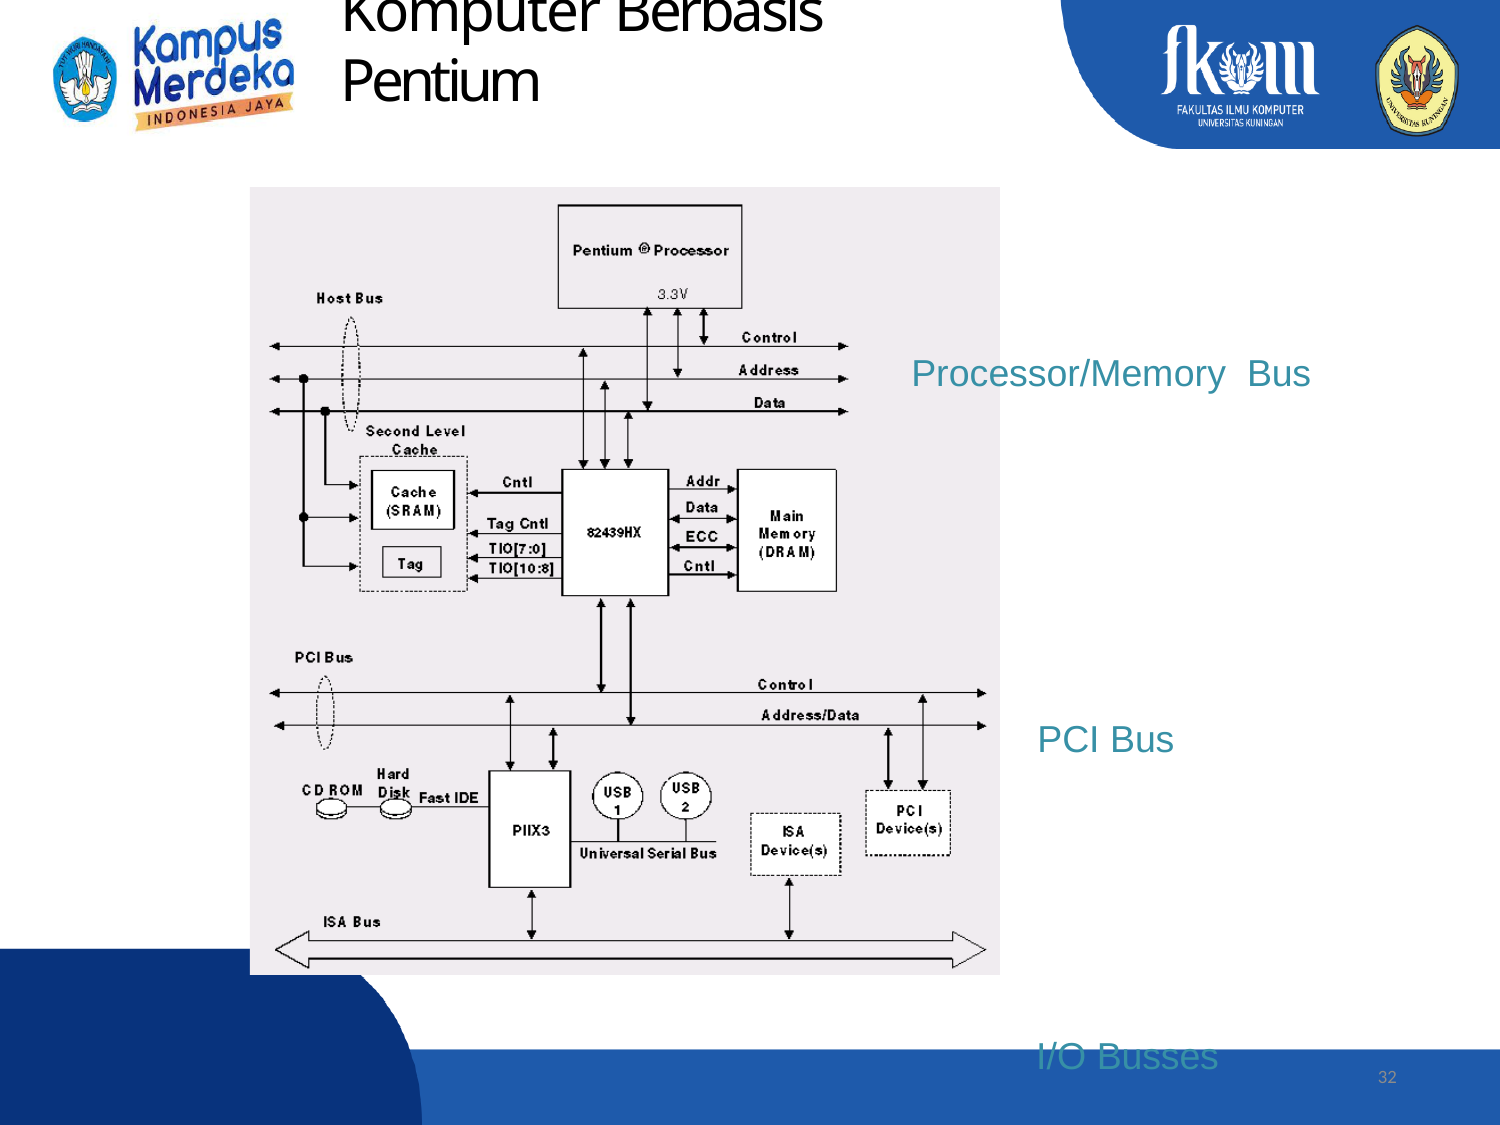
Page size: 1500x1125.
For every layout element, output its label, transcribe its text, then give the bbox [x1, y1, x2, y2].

title Komputer Berbasis Pentium [338, 0, 1039, 138]
picture [0, 0, 1500, 1125]
text_box I/O Busses [1034, 1030, 1222, 1078]
text_box Processor/Memory Bus [909, 346, 1325, 394]
slide_number 32 [1059, 746, 1397, 1125]
text_box PCI Bus [1035, 712, 1178, 760]
text_box [249, 187, 1000, 975]
